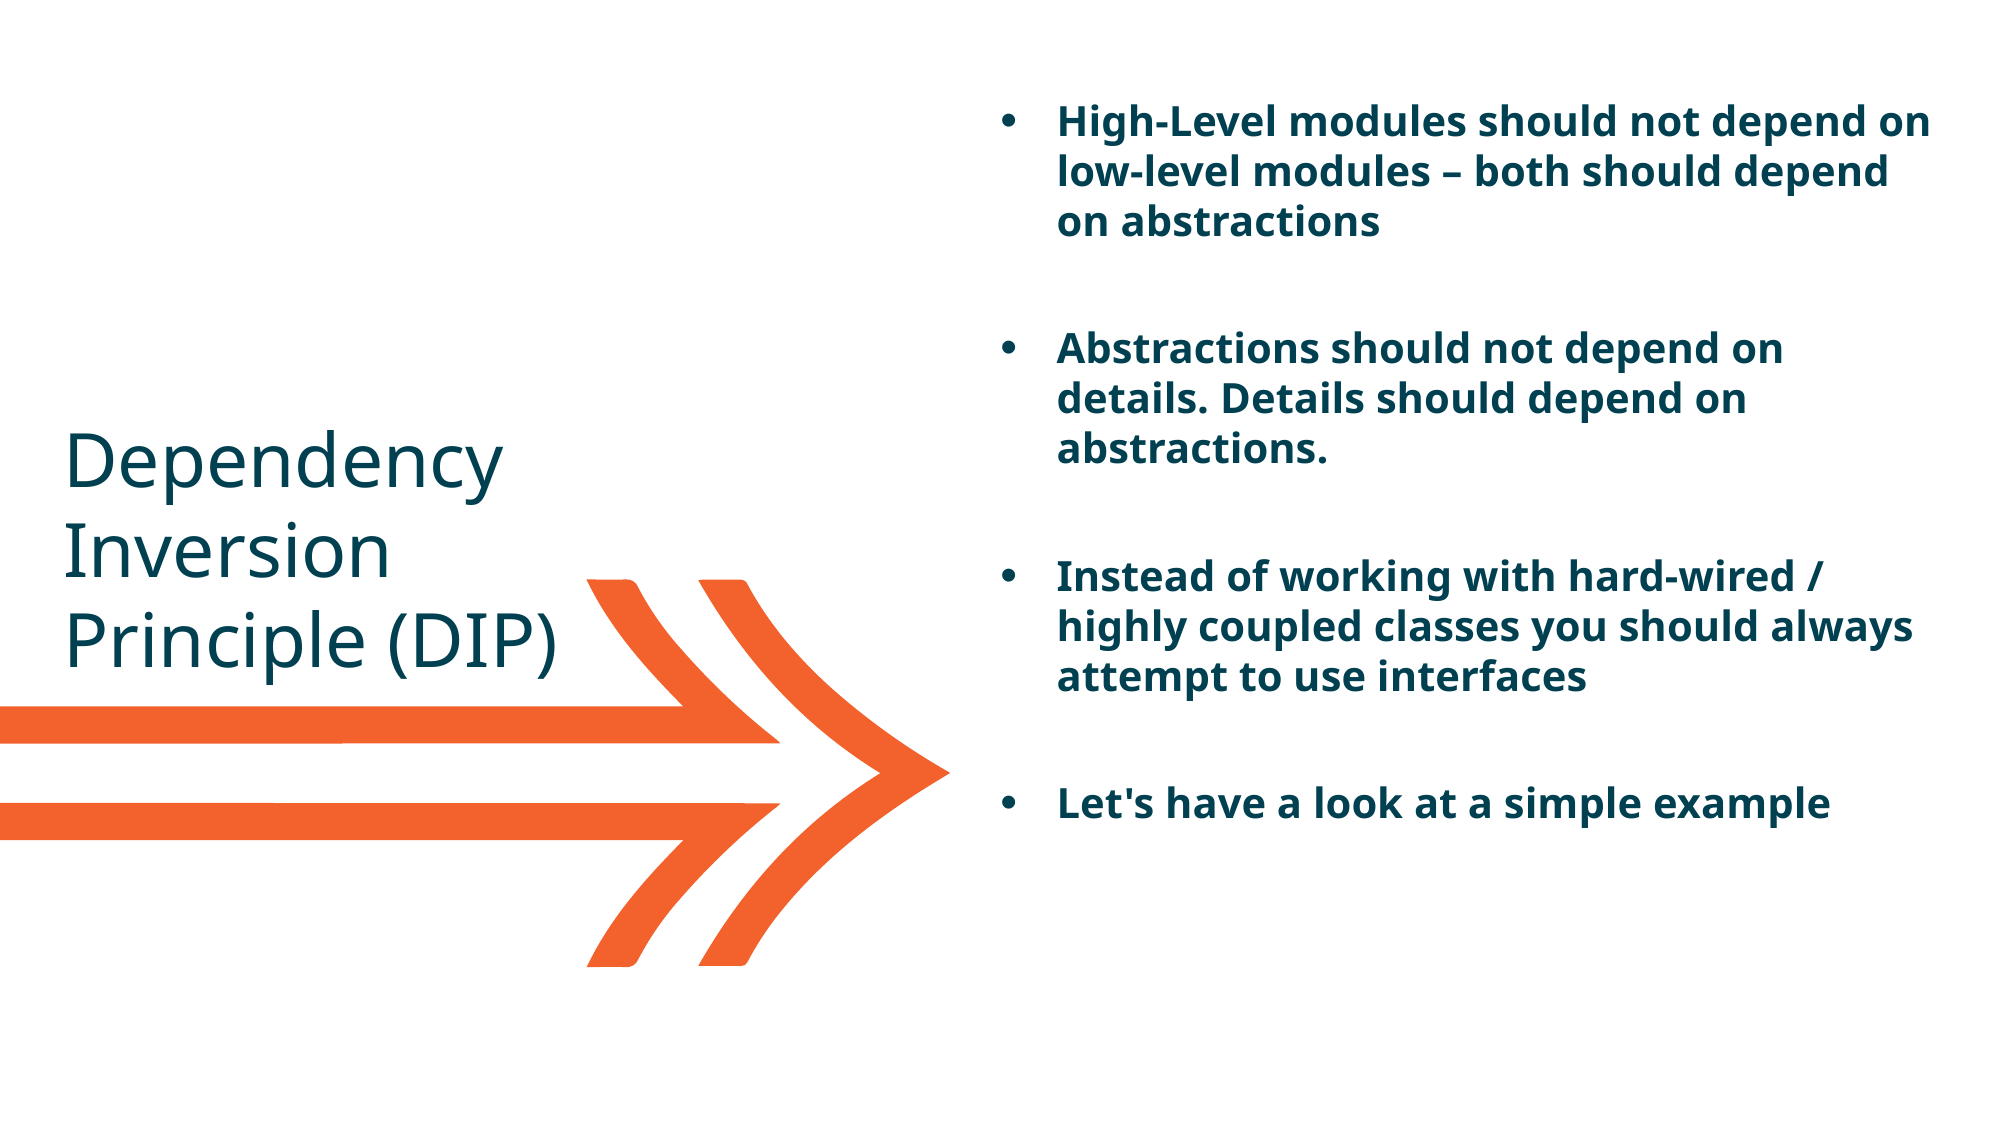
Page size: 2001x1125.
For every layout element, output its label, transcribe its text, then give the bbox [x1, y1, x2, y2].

list Dependency Inversion Principle (DIP) [63, 203, 670, 683]
list High-Level modules should not depend on low-level modules – both should depend on abstractions Abstractions should not depend on details. Details should depend on abstractions. Instead of working with hard-wired / highly coupled classes you should always attempt to use interfaces Let's have a look at a simple example [1000, 95, 1939, 1063]
